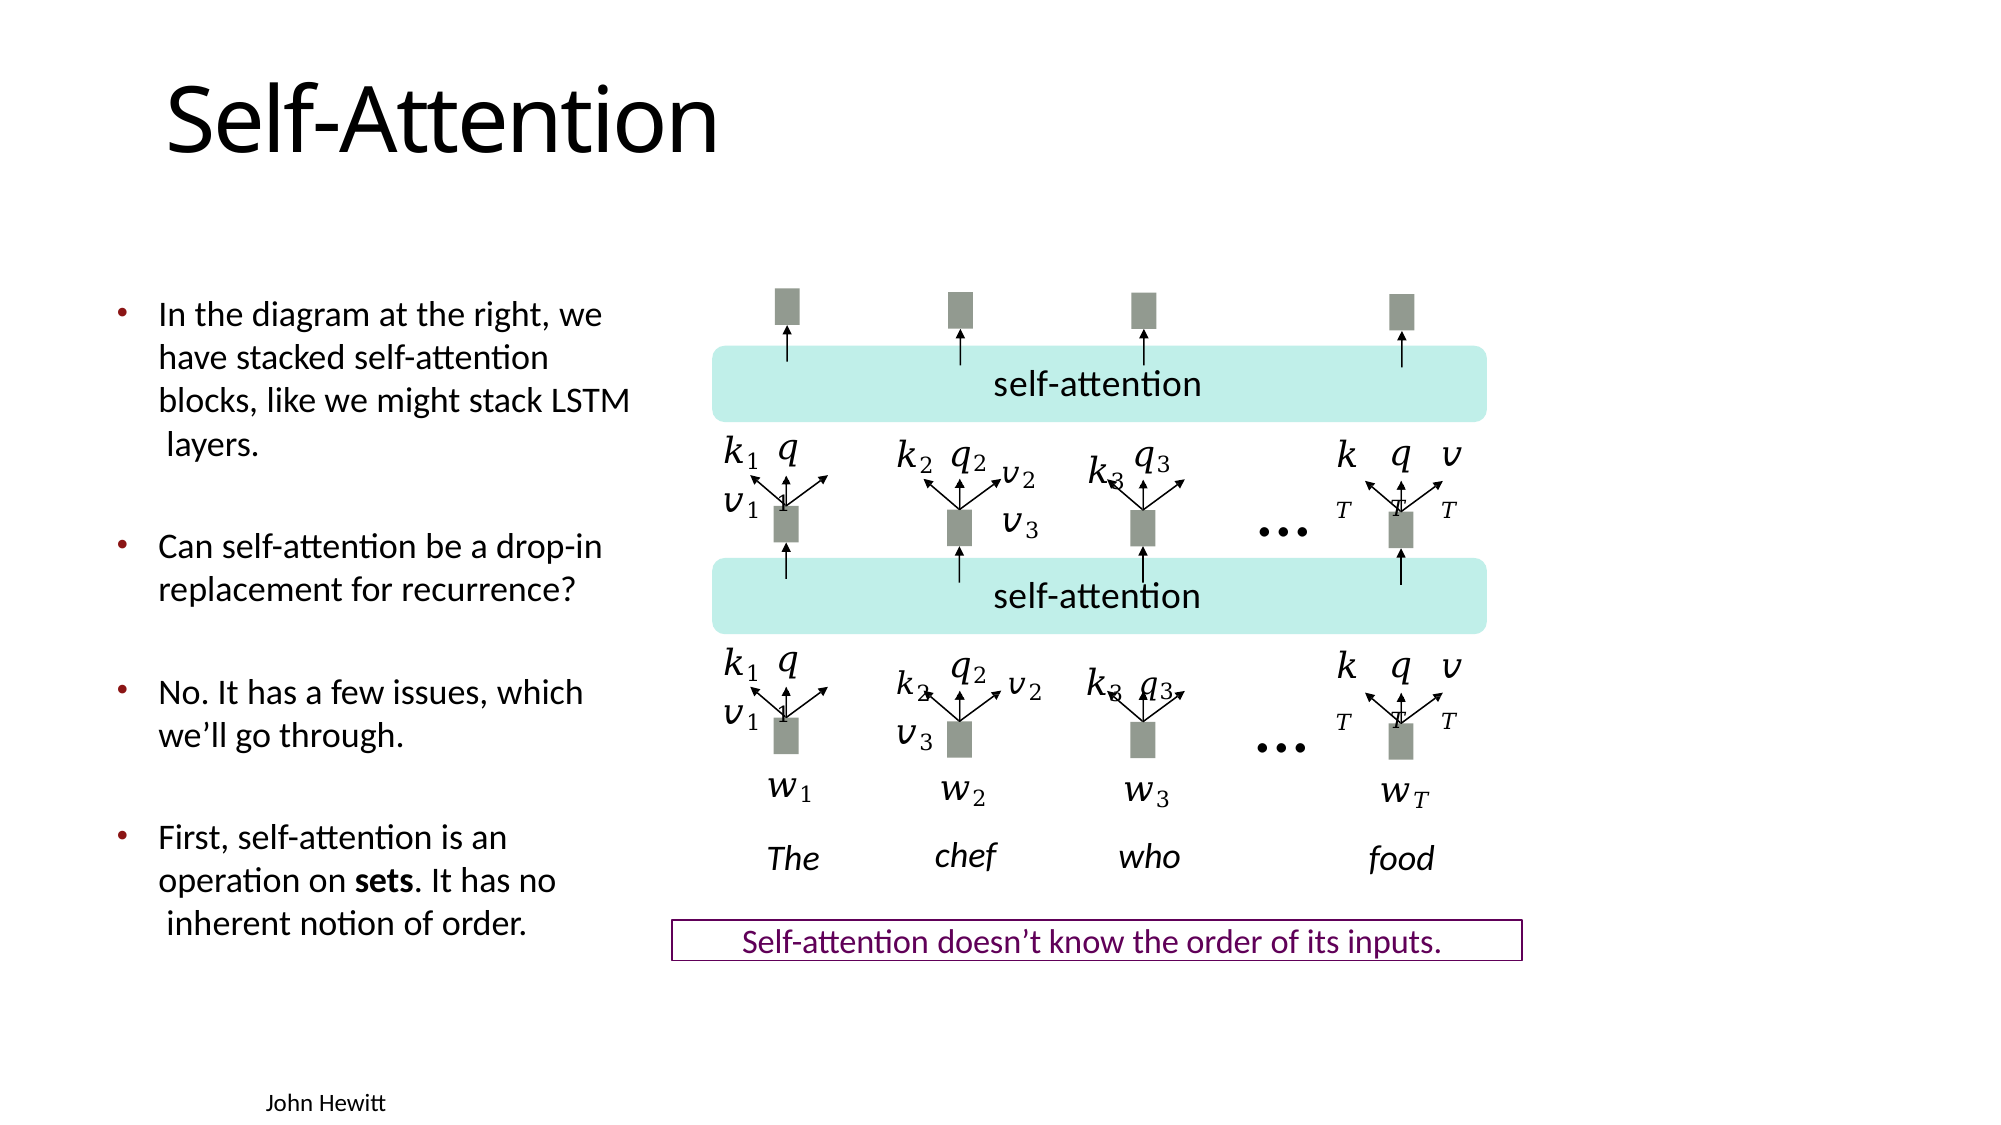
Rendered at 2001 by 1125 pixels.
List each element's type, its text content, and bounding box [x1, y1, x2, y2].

text_box John Hewitt [251, 1079, 402, 1125]
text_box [114, 288, 1523, 961]
title Self-Attention [163, 19, 1535, 210]
